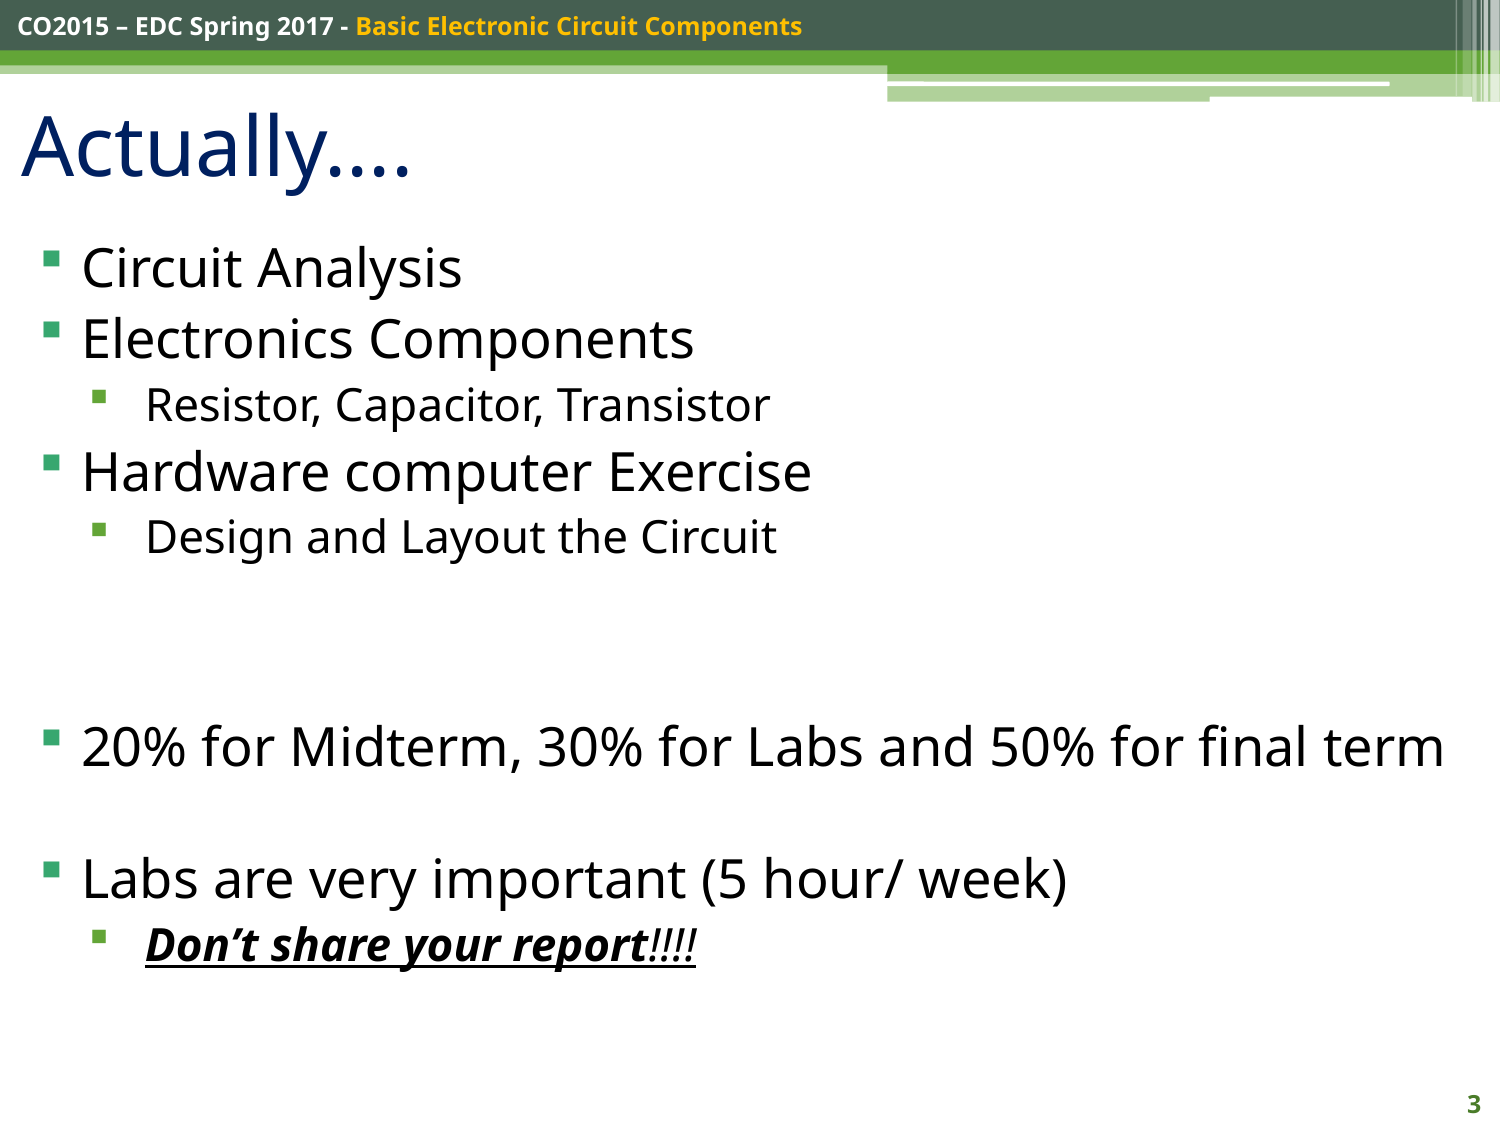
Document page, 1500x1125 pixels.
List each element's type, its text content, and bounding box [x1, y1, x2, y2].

title Actually.... [6, 77, 1485, 209]
list Circuit Analysis Electronics Components Resistor, Capacitor, Transistor Hardware computer Exercise Design and Layout the Circuit 20% for Midterm, 30% for Labs and 50% for final term Labs are very important (5 hour/ week) Don’t share your report!!!! [6, 225, 1485, 1079]
